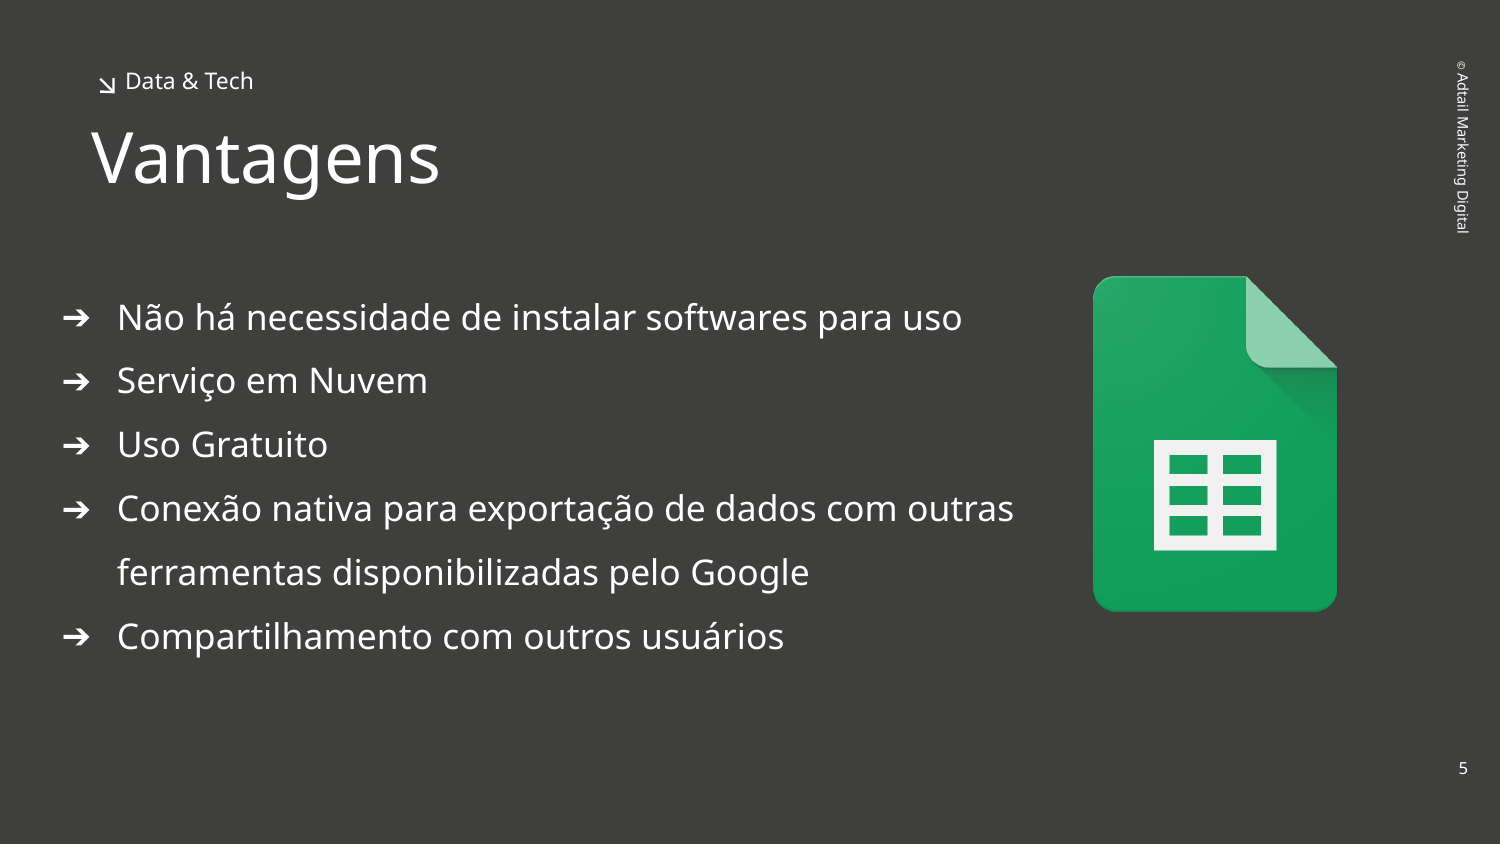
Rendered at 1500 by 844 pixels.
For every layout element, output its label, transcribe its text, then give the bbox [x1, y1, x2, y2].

slide_number ‹#› [1418, 736, 1500, 802]
text_box Data & Tech [110, 60, 603, 105]
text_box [98, 76, 123, 101]
text_box Não há necessidade de instalar softwares para uso Serviço em Nuvem Uso Gratuito Conexão nativa para exportação de dados com outras ferramentas disponibilizadas pelo Google Compartilhamento com outros usuários [26, 258, 1056, 828]
picture [874, 231, 1500, 642]
text_box Vantagens [83, 125, 1056, 247]
